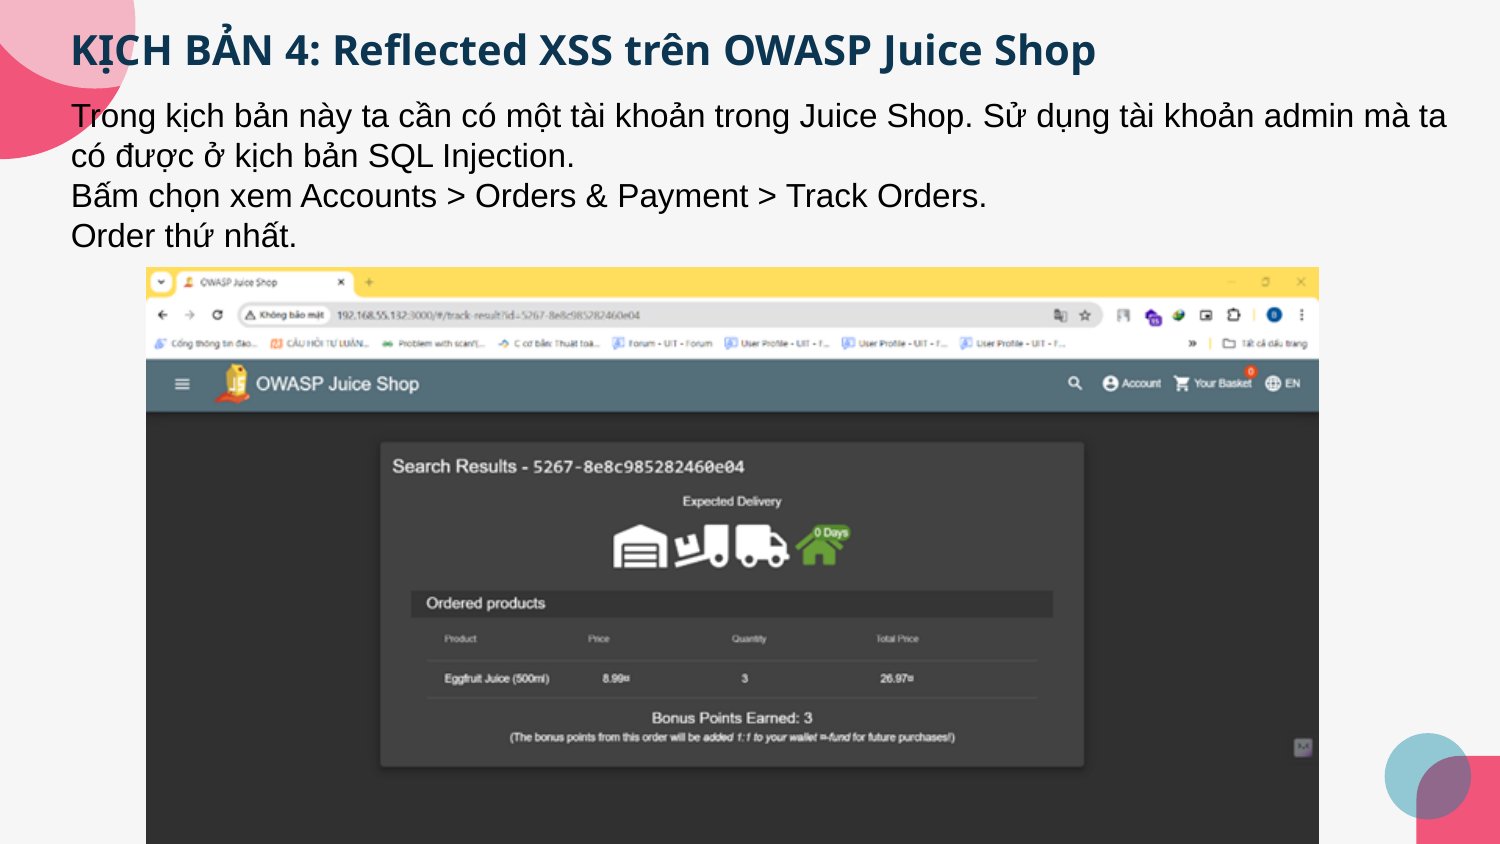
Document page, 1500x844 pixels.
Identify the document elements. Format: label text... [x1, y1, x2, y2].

title KỊCH BẢN 4: Reflected XSS trên OWASP Juice Shop [55, 9, 1500, 104]
text_box Trong kịch bản này ta cần có một tài khoản trong Juice Shop. Sử dụng tài khoản admin mà ta có được ở kịch bản SQL Injection. Bấm chọn xem Accounts > Orders & Payment > Track Orders. Order thứ nhất. [55, 86, 1476, 382]
picture [146, 267, 1319, 844]
